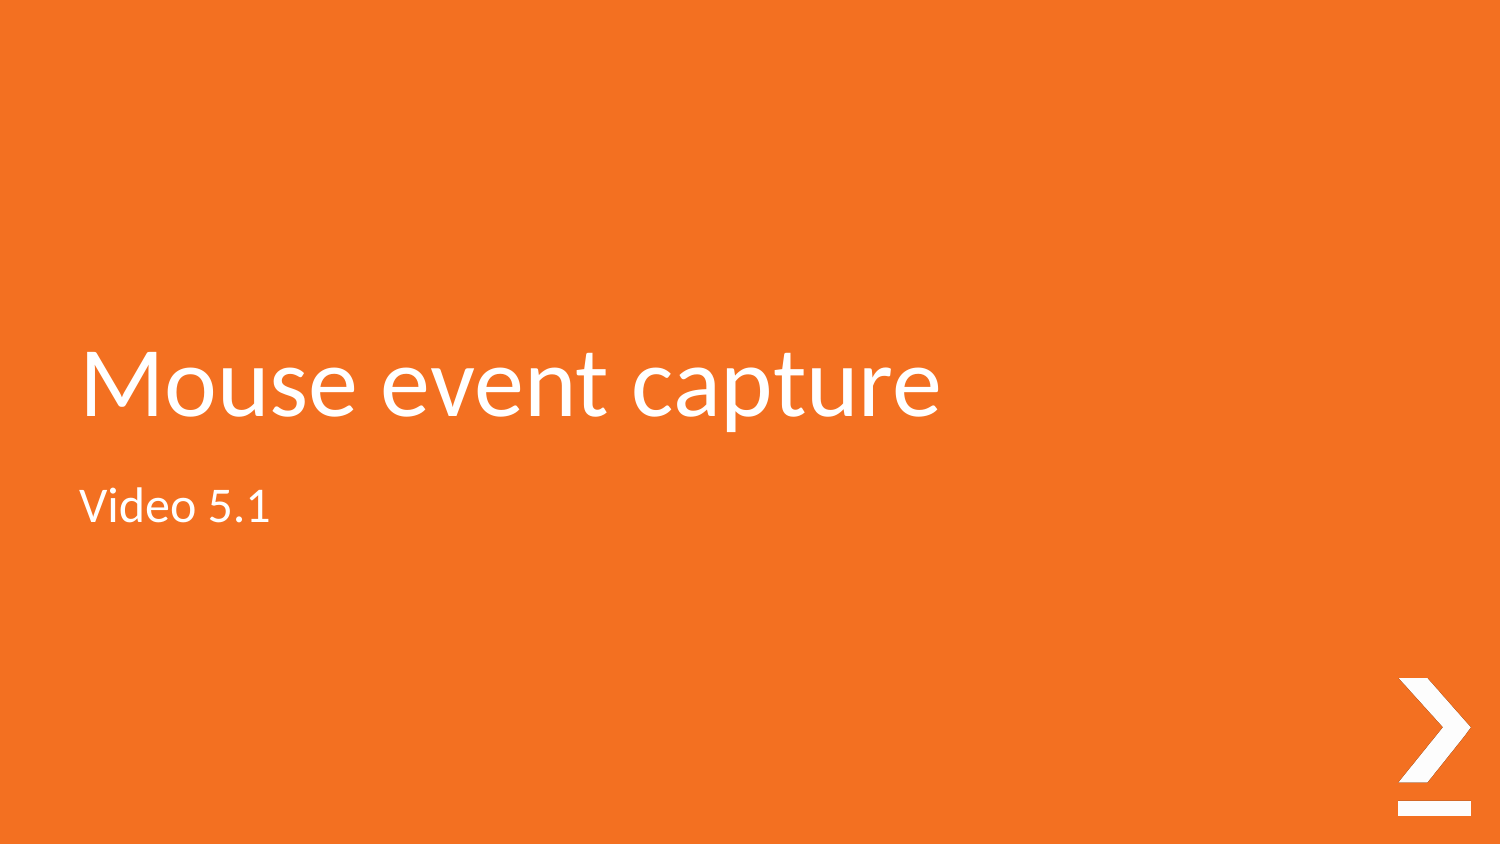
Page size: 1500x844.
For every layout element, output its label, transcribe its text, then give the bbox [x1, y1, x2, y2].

title Mouse event capture [64, 298, 1413, 452]
subtitle Video 5.1 [64, 457, 1413, 529]
picture [1398, 678, 1471, 816]
